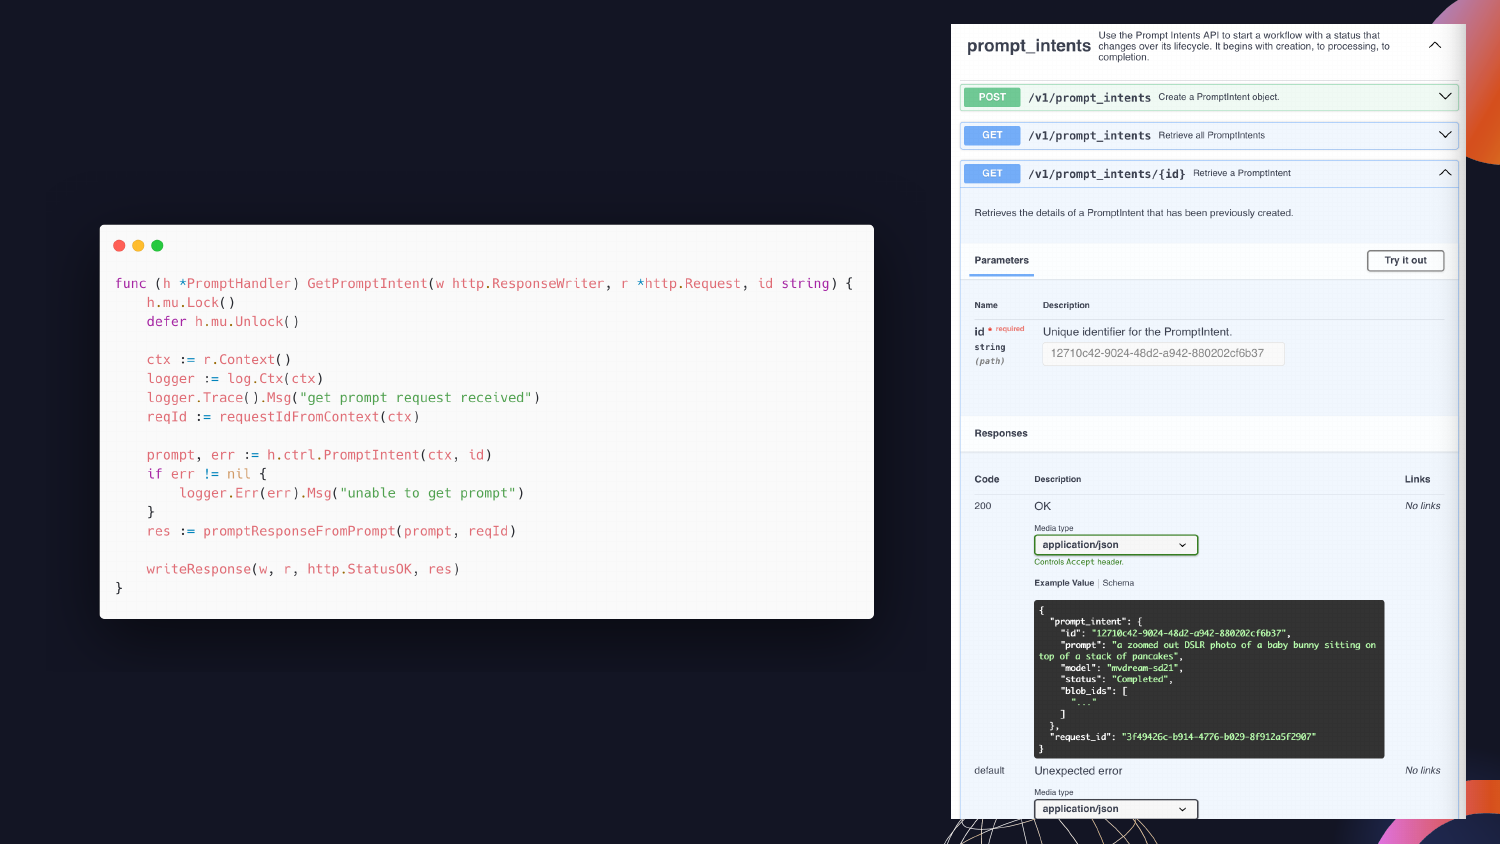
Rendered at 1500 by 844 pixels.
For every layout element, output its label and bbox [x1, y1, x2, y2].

picture [927, 0, 1500, 844]
picture [46, 171, 927, 673]
